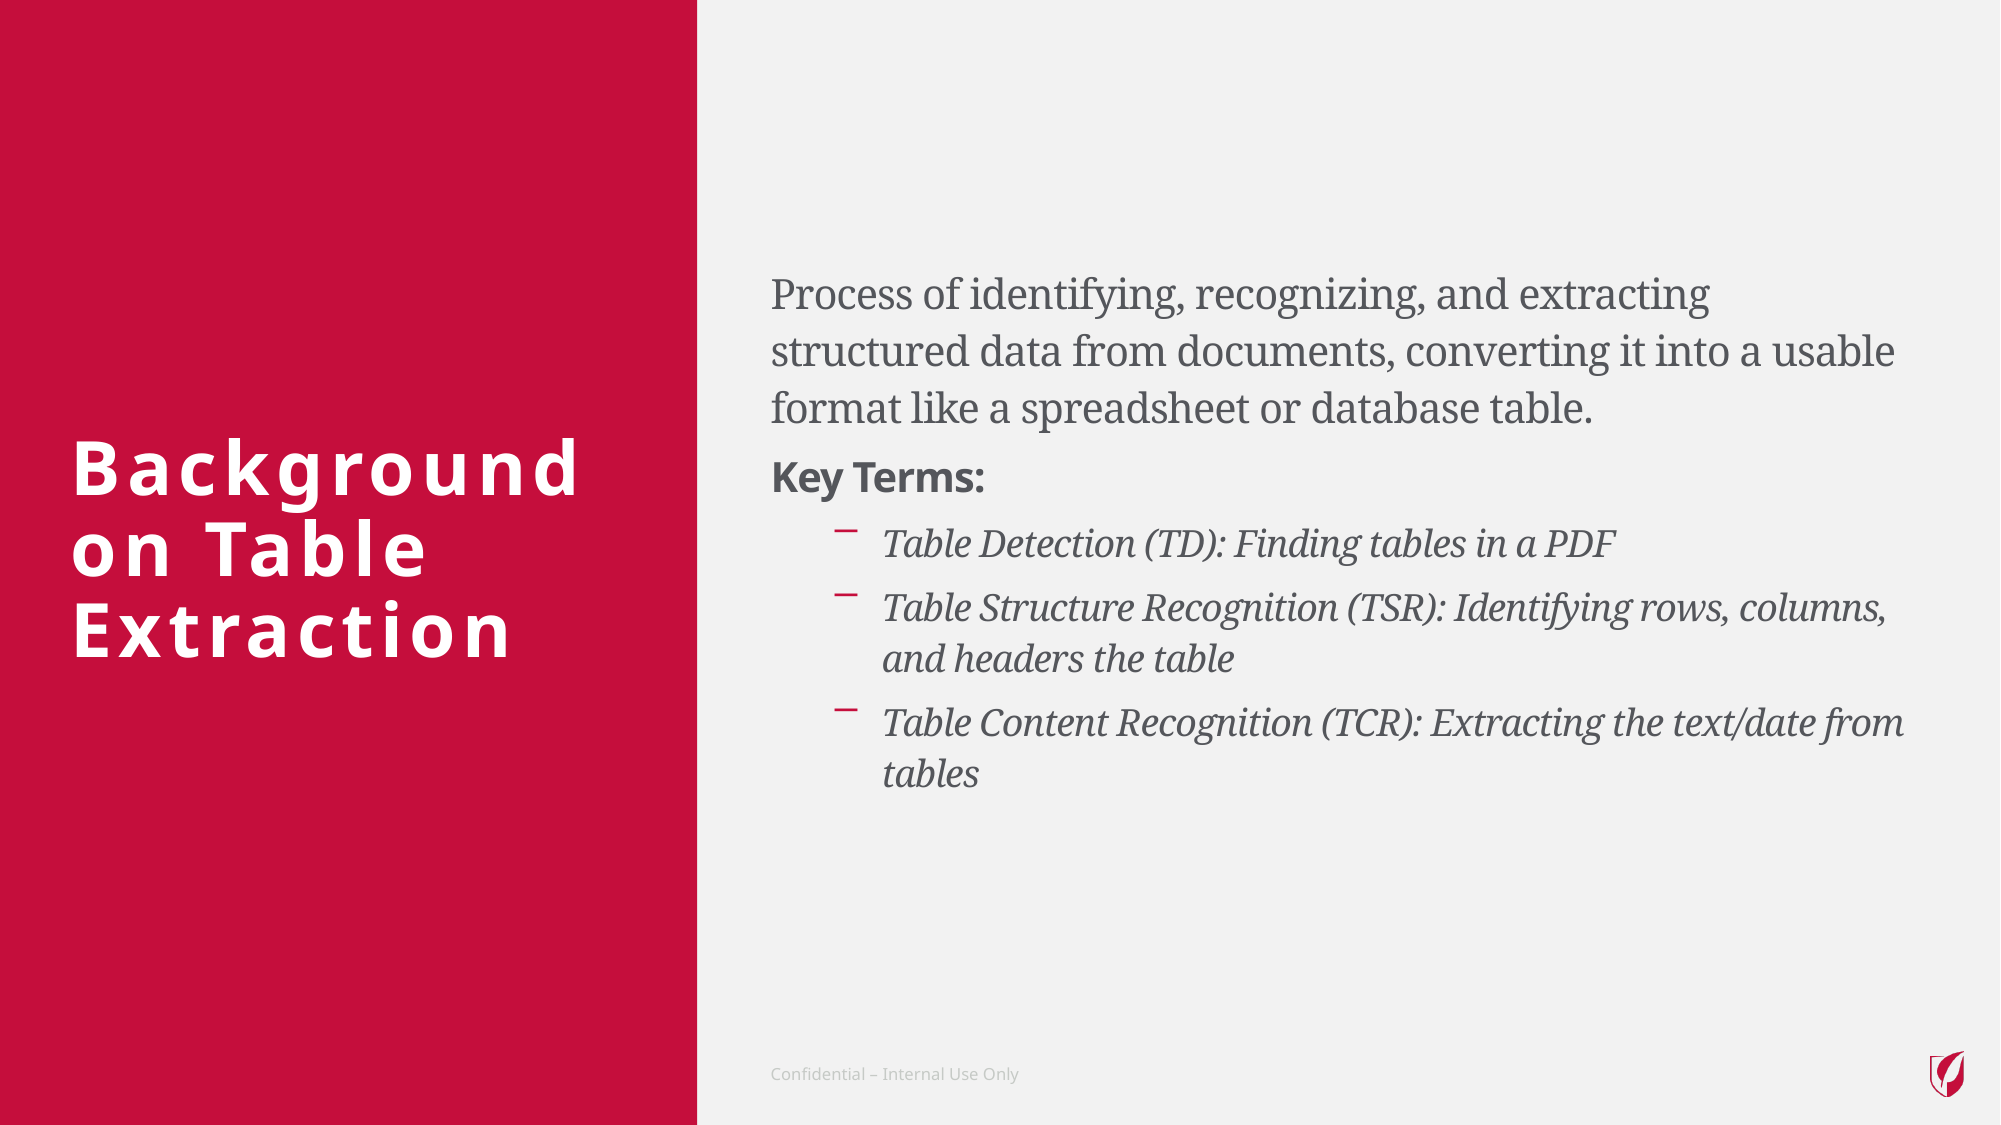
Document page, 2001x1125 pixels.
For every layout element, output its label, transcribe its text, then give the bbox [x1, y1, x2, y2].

list Process of identifying, recognizing, and extracting structured data from documents, converting it into a usable format like a spreadsheet or database table. Key Terms: Table Detection (TD): Finding tables in a PDF Table Structure Recognition (TSR): Identifying rows, columns, and headers the table Table Content Recognition (TCR): Extracting the text/date from tables [755, 128, 1930, 997]
list Background on Table Extraction [55, 195, 614, 909]
